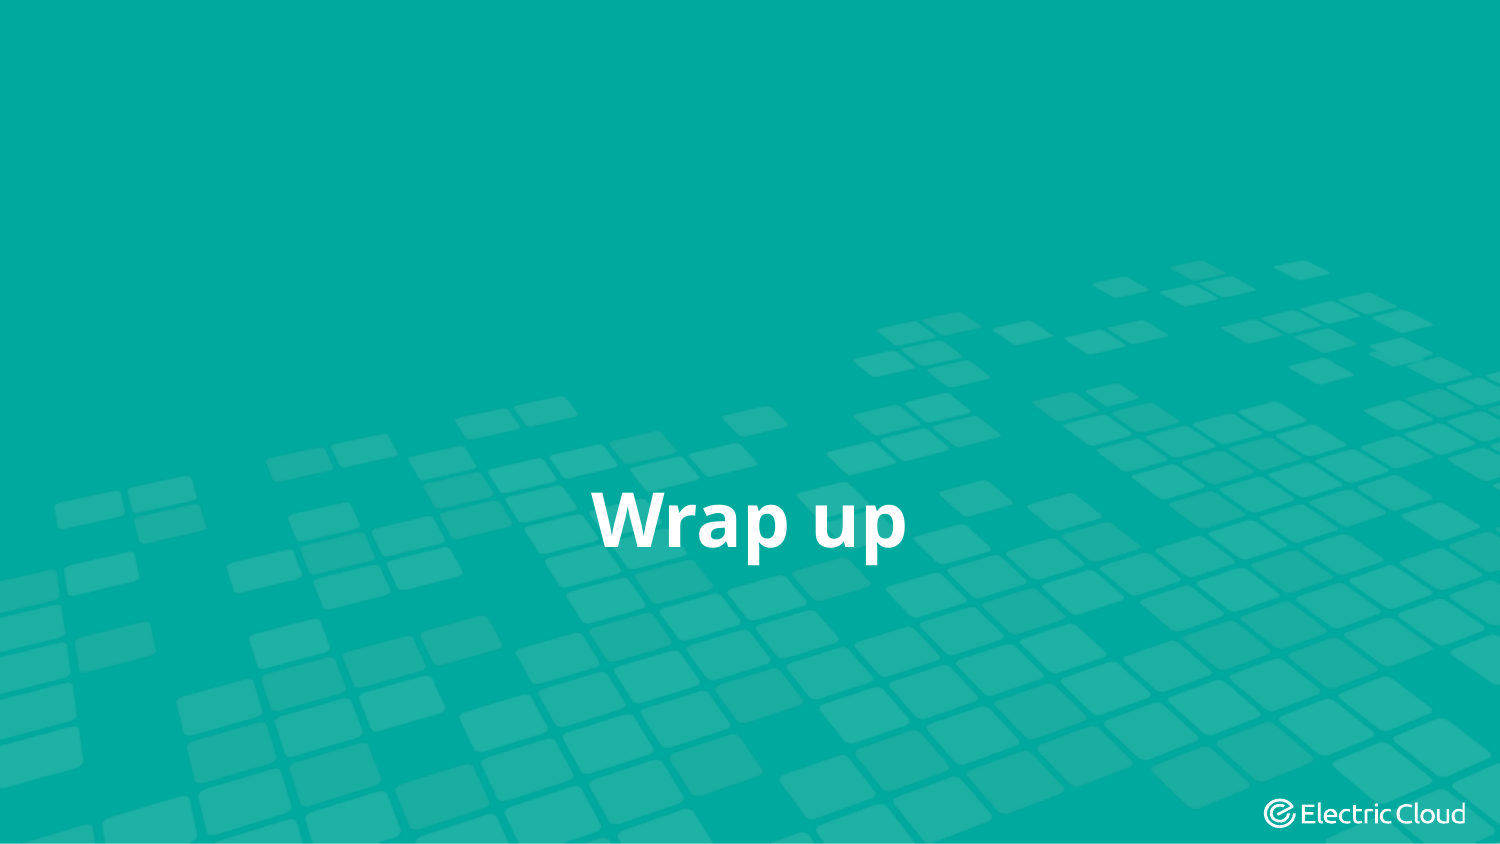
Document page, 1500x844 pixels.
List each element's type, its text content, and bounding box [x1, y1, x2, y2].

title Wrap up [82, 253, 1418, 573]
picture [0, 0, 1500, 844]
